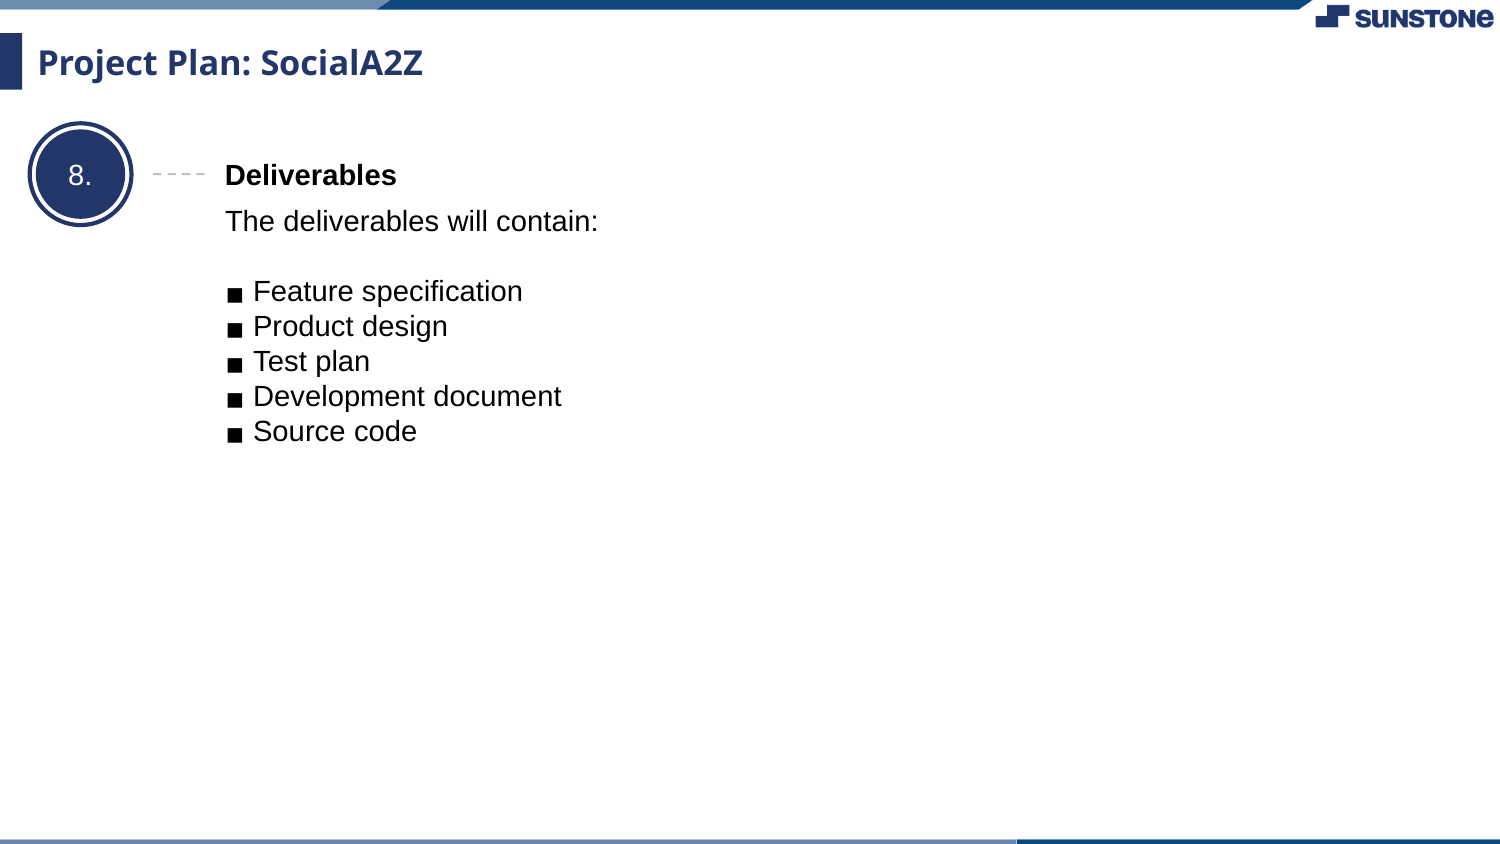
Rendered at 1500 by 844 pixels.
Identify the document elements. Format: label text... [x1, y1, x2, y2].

title Project Plan: SocialA2Z [22, 33, 1316, 90]
text_box Deliverables [215, 148, 1316, 195]
picture [0, 0, 1500, 844]
text_box The deliverables will contain: Feature specification Product design Test plan Development document Source code [209, 195, 1345, 455]
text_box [29, 123, 211, 226]
